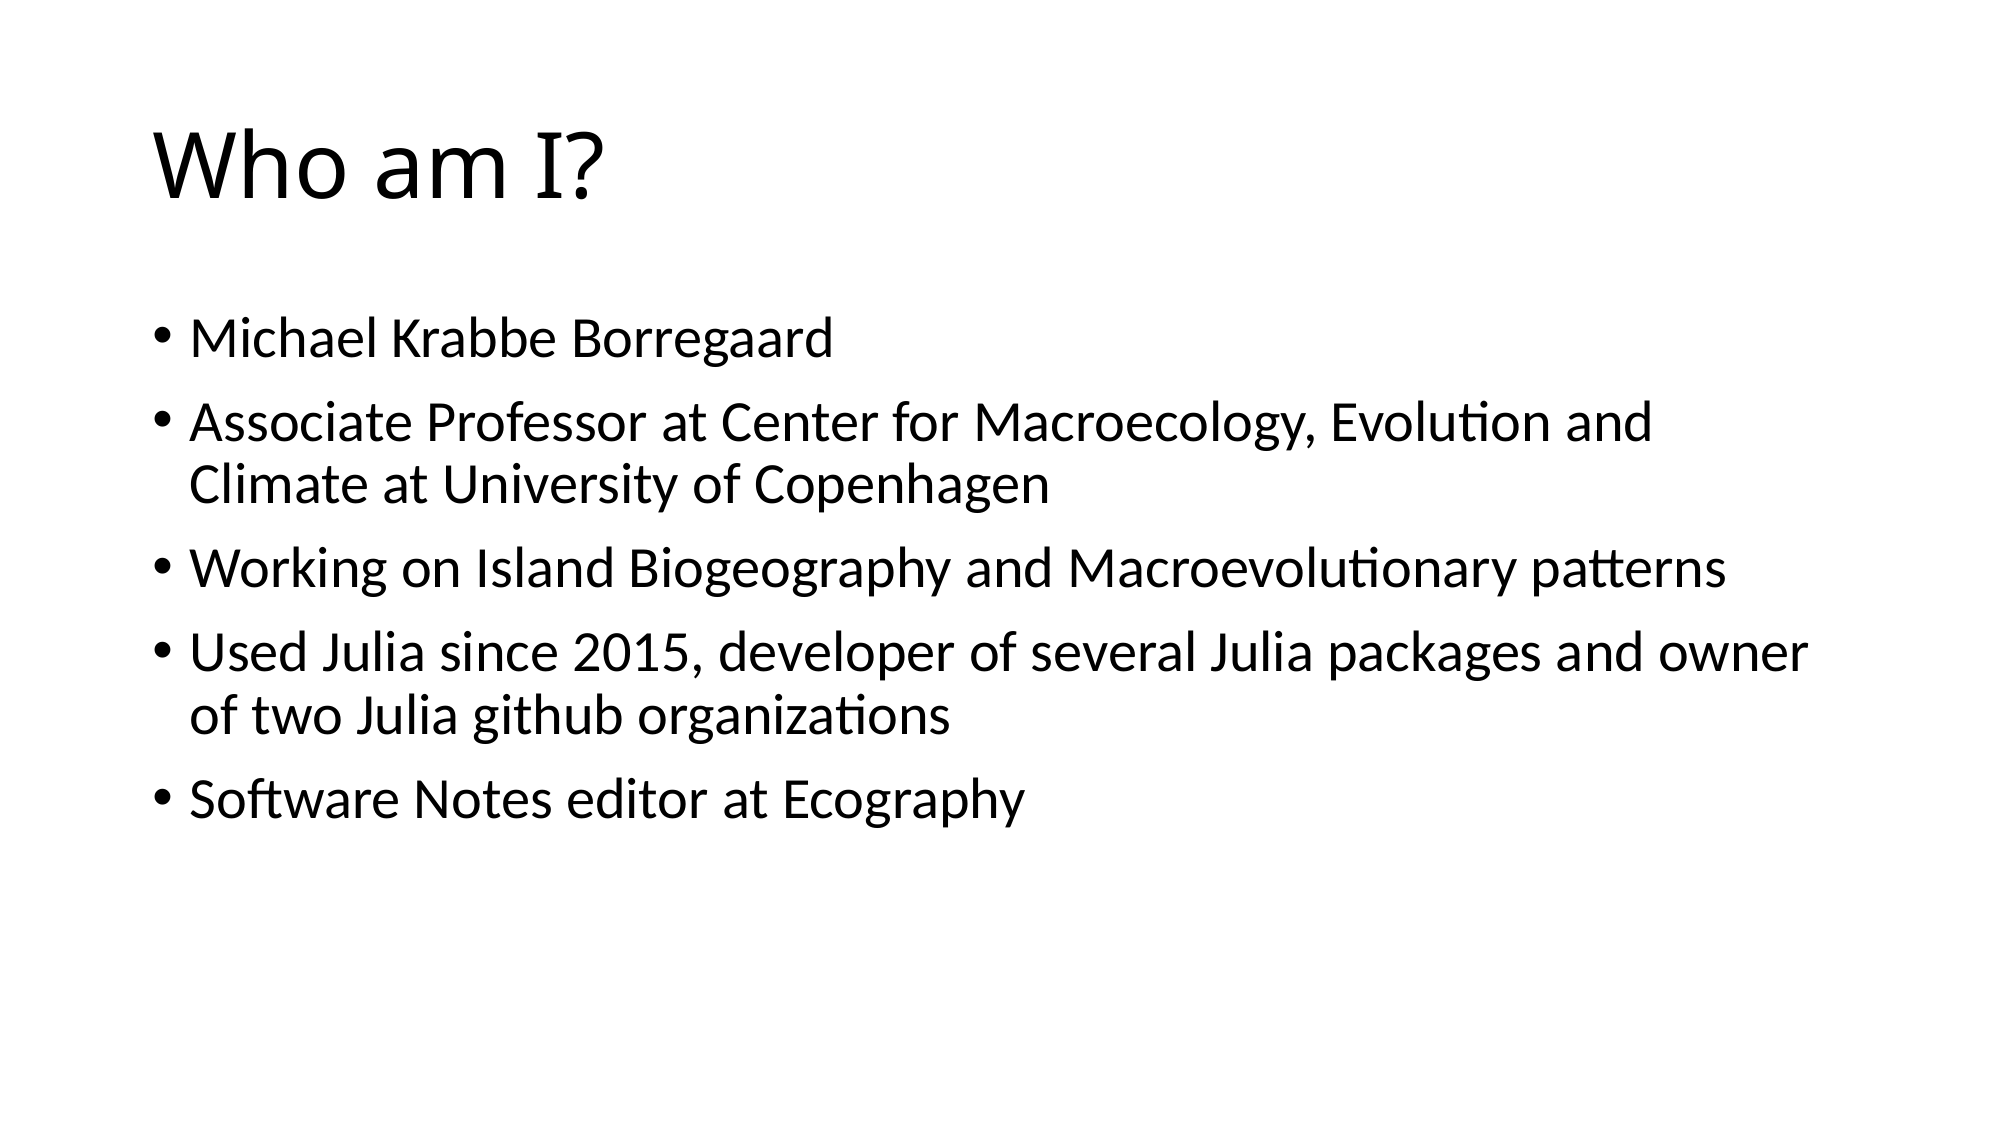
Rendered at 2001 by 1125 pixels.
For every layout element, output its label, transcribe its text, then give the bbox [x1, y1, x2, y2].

title Who am I? [137, 59, 1863, 278]
list Michael Krabbe Borregaard Associate Professor at Center for Macroecology, Evolution and Climate at University of Copenhagen Working on Island Biogeography and Macroevolutionary patterns Used Julia since 2015, developer of several Julia packages and owner of two Julia github organizations Software Notes editor at Ecography [137, 299, 1863, 1014]
